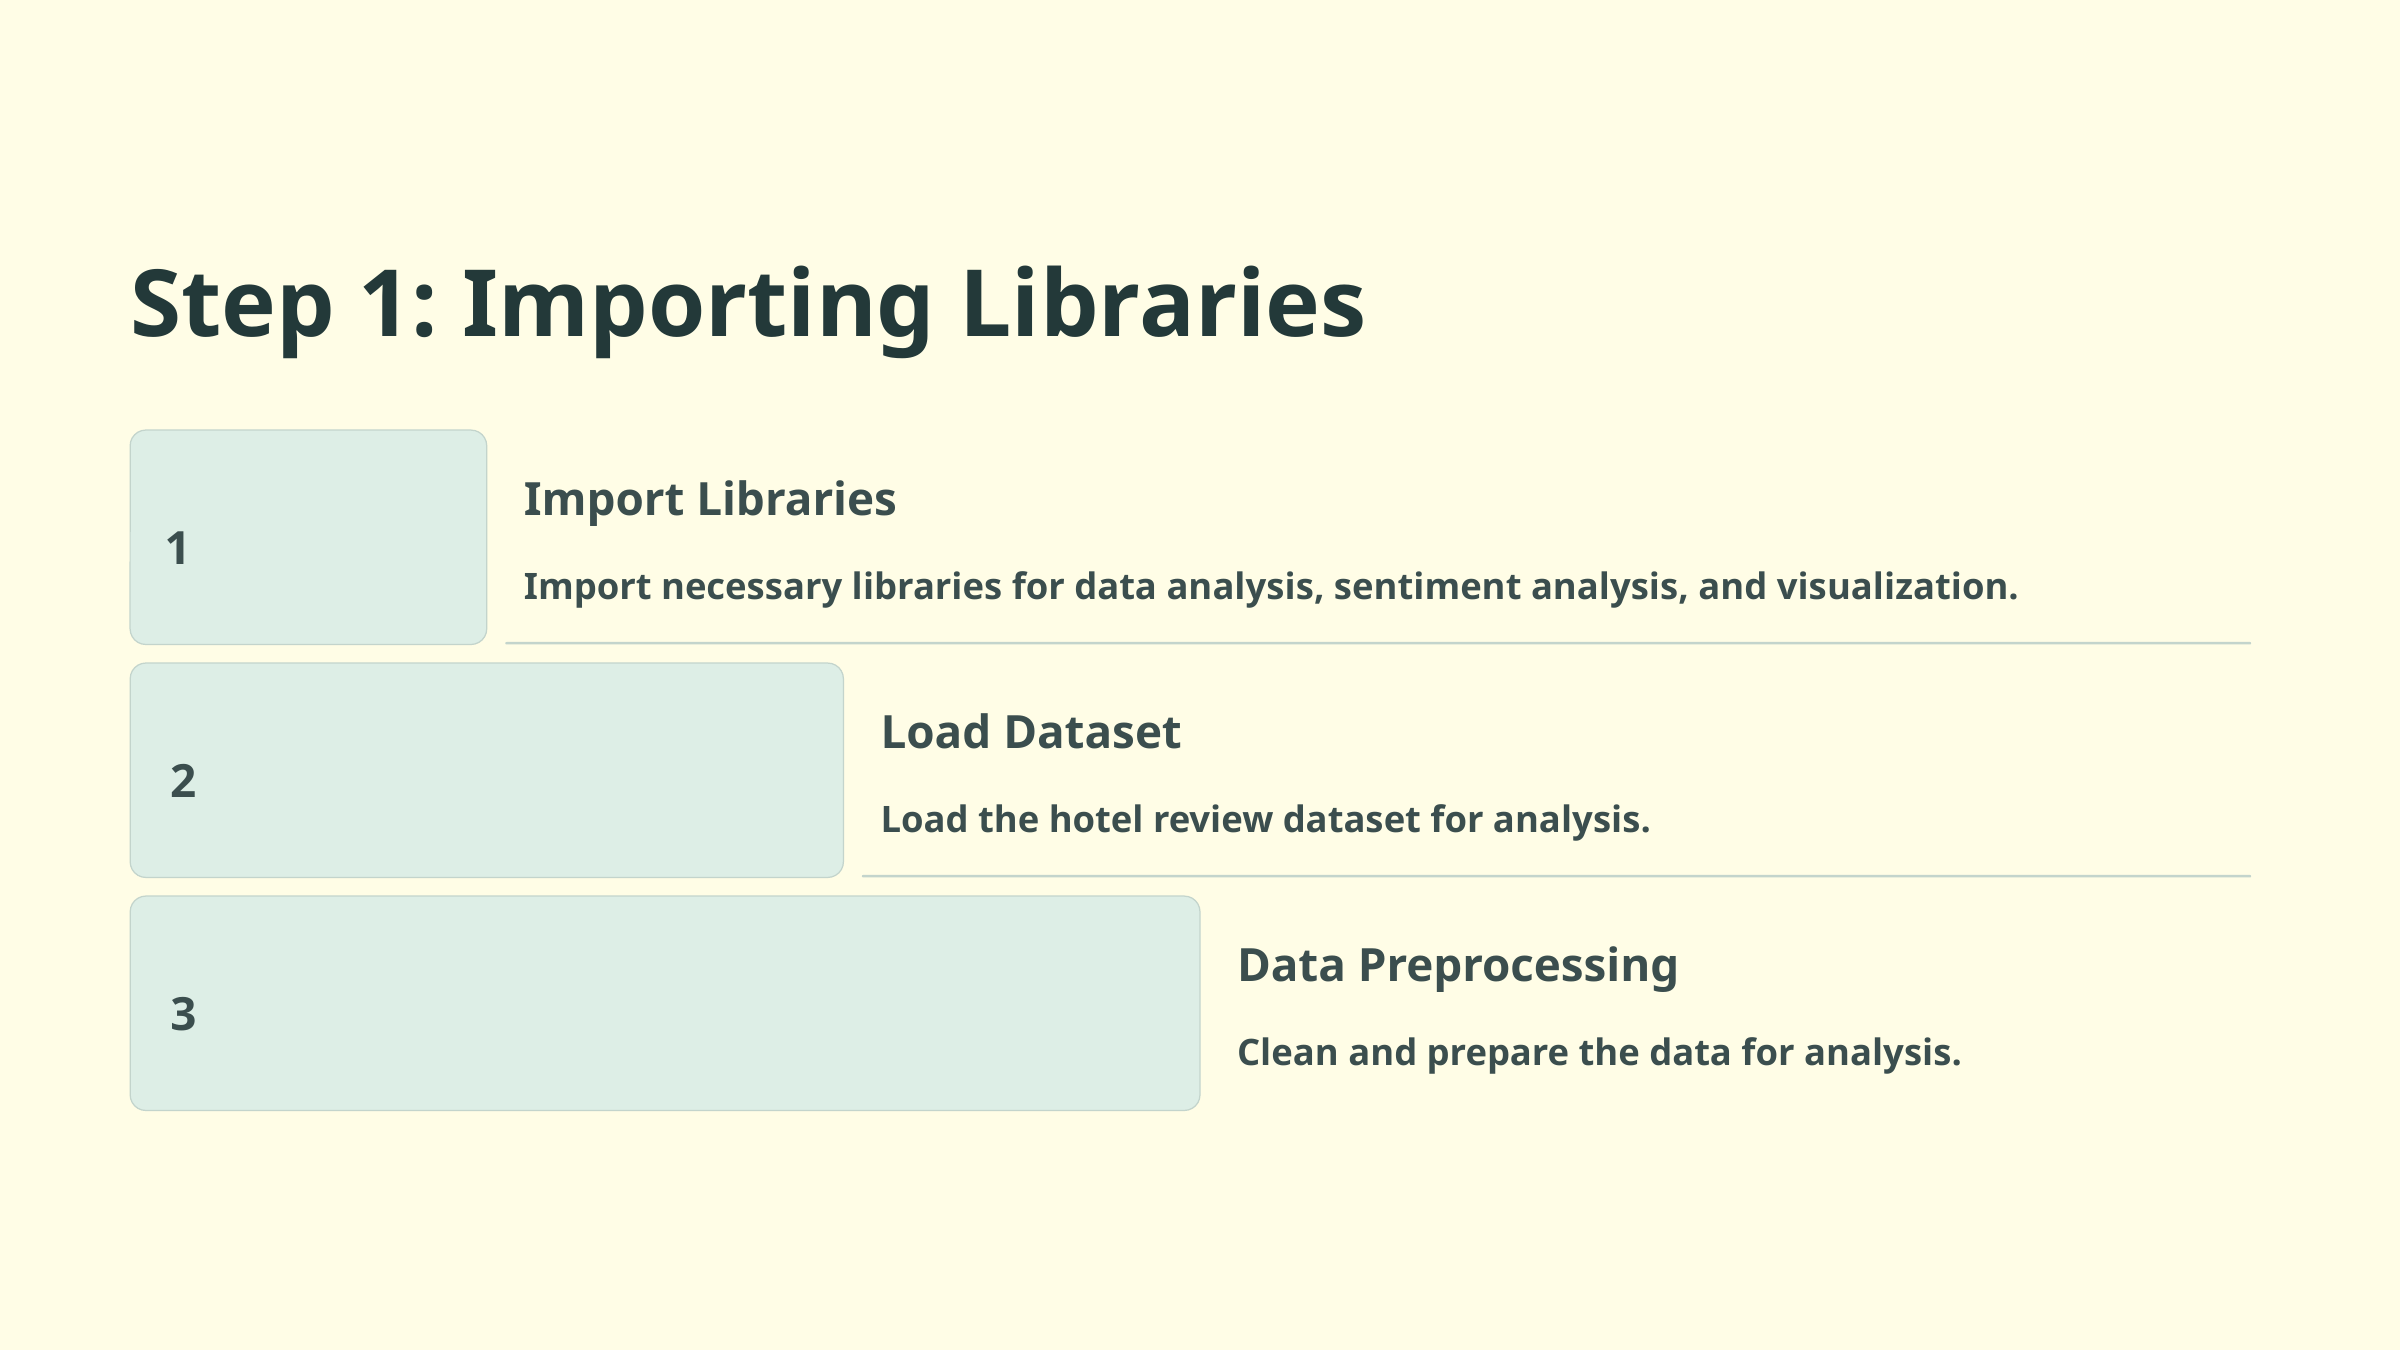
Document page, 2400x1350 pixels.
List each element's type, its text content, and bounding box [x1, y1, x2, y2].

text_box 2 [168, 733, 198, 808]
text_box [130, 663, 844, 878]
text_box [861, 874, 2252, 878]
text_box 3 [168, 966, 199, 1041]
text_box Step 1: Importing Libraries [130, 239, 1434, 356]
text_box Load the hotel review dataset for analysis. [880, 780, 1611, 841]
text_box Import necessary libraries for data analysis, sentiment analysis, and visualization. [523, 547, 1943, 608]
text_box Import Libraries [523, 467, 989, 526]
text_box [130, 896, 1201, 1111]
text_box [505, 641, 2252, 645]
text_box Clean and prepare the data for analysis. [1237, 1013, 1924, 1074]
text_box 1 [168, 500, 187, 575]
text_box Data Preprocessing [1237, 933, 1740, 992]
text_box [130, 430, 487, 645]
text_box Load Dataset [880, 700, 1346, 759]
